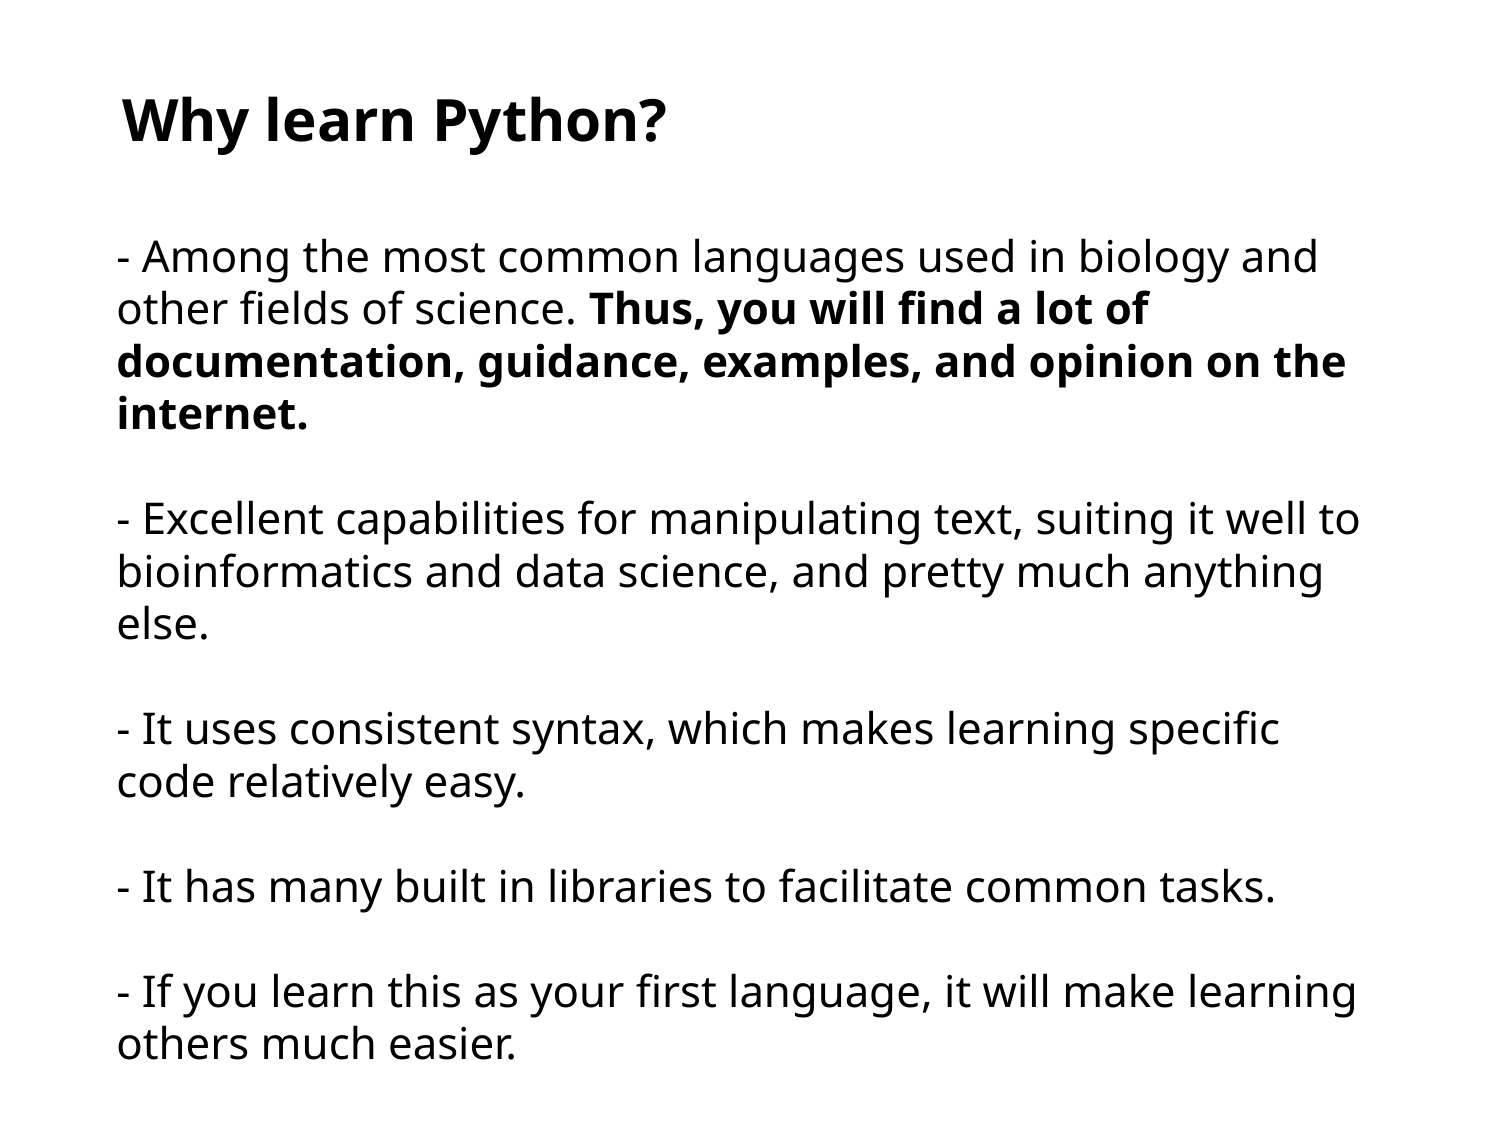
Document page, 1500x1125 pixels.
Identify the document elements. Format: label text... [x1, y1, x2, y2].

text_box - Among the most common languages used in biology and other fields of science. Thus, you will find a lot of documentation, guidance, examples, and opinion on the internet. - Excellent capabilities for manipulating text, suiting it well to bioinformatics and data science, and pretty much anything else. - It uses consistent syntax, which makes learning specific code relatively easy. - It has many built in libraries to facilitate common tasks. - If you learn this as your first language, it will make learning others much easier. [101, 220, 1399, 1125]
text_box Why learn Python? [107, 76, 683, 161]
